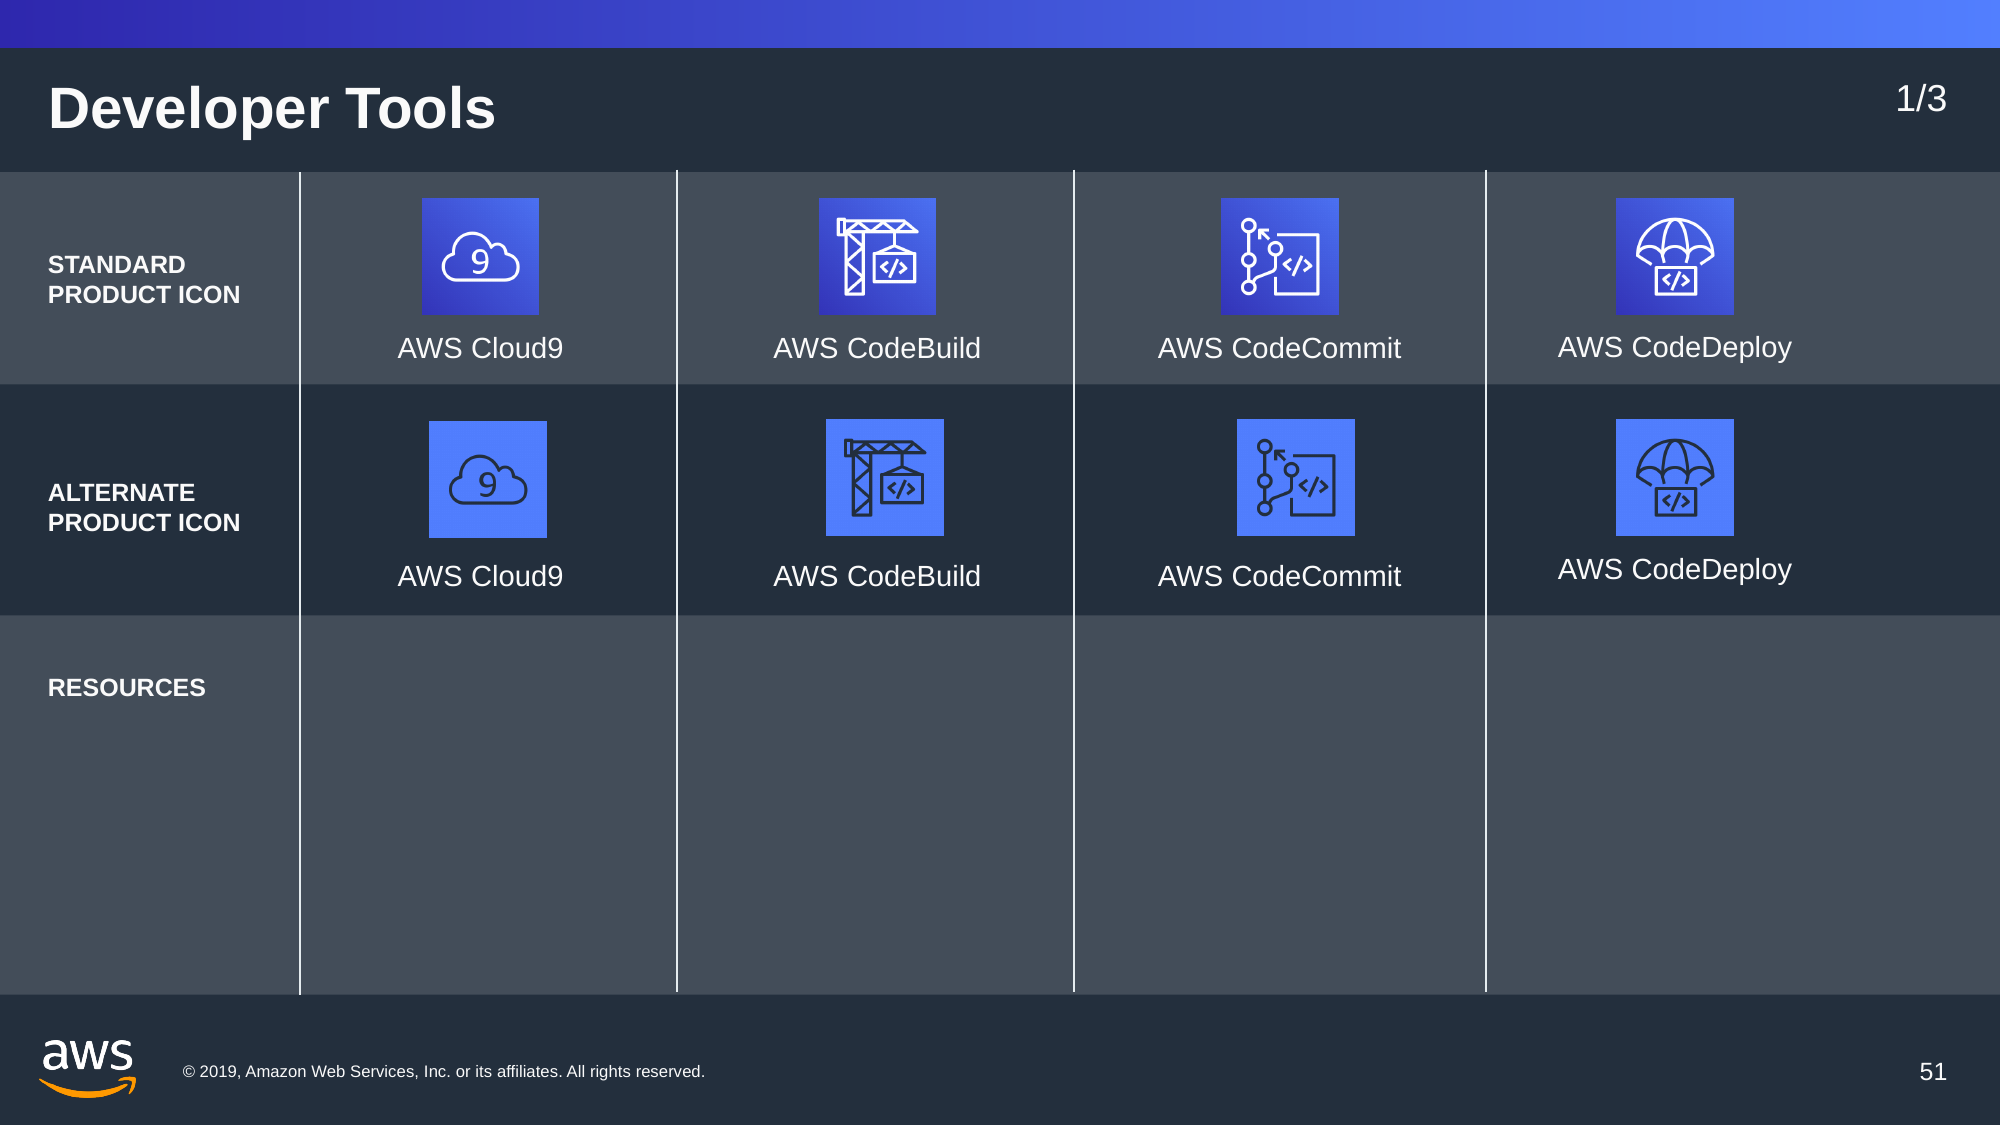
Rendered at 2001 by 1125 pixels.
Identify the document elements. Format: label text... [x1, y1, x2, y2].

picture [429, 421, 547, 538]
text_box AWS CodeCommit [1091, 549, 1469, 600]
text_box AWS CodeDeploy [1487, 542, 1864, 593]
picture [1221, 198, 1339, 315]
picture [826, 419, 944, 537]
picture [39, 1040, 136, 1098]
text_box 1/3 [1789, 71, 1963, 148]
text_box AWS Cloud9 [291, 549, 670, 600]
picture [1616, 419, 1734, 537]
text_box AWS CodeCommit [1091, 322, 1469, 373]
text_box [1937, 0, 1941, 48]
text_box AWS CodeBuild [688, 549, 1067, 600]
title Developer Tools [33, 64, 1105, 156]
slide_number 51 [1512, 1040, 1963, 1101]
picture [1237, 419, 1355, 537]
text_box AWS CodeDeploy [1487, 321, 1864, 371]
text_box Search documents [1967, 0, 1974, 48]
text_box AWS Cloud9 [291, 322, 670, 373]
picture [819, 198, 936, 315]
picture [1616, 198, 1734, 315]
text_box AWS CodeBuild [688, 322, 1067, 373]
picture [422, 198, 539, 315]
